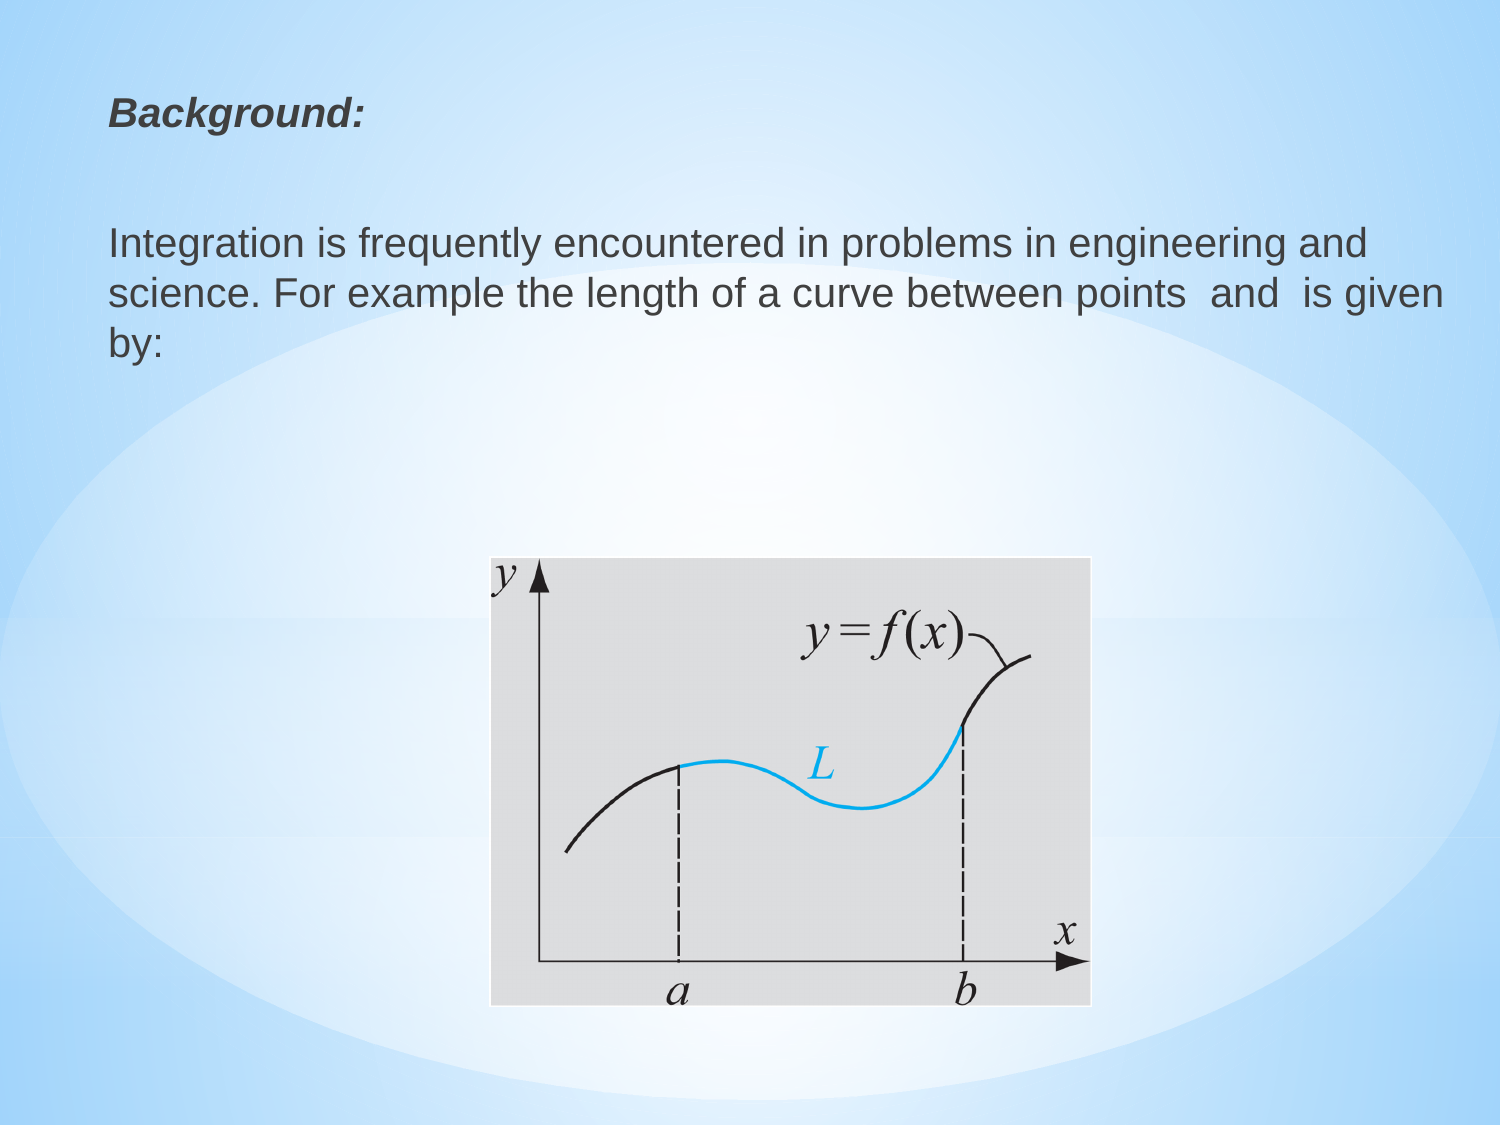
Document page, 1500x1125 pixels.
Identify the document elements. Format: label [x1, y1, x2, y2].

picture [489, 556, 1092, 1008]
